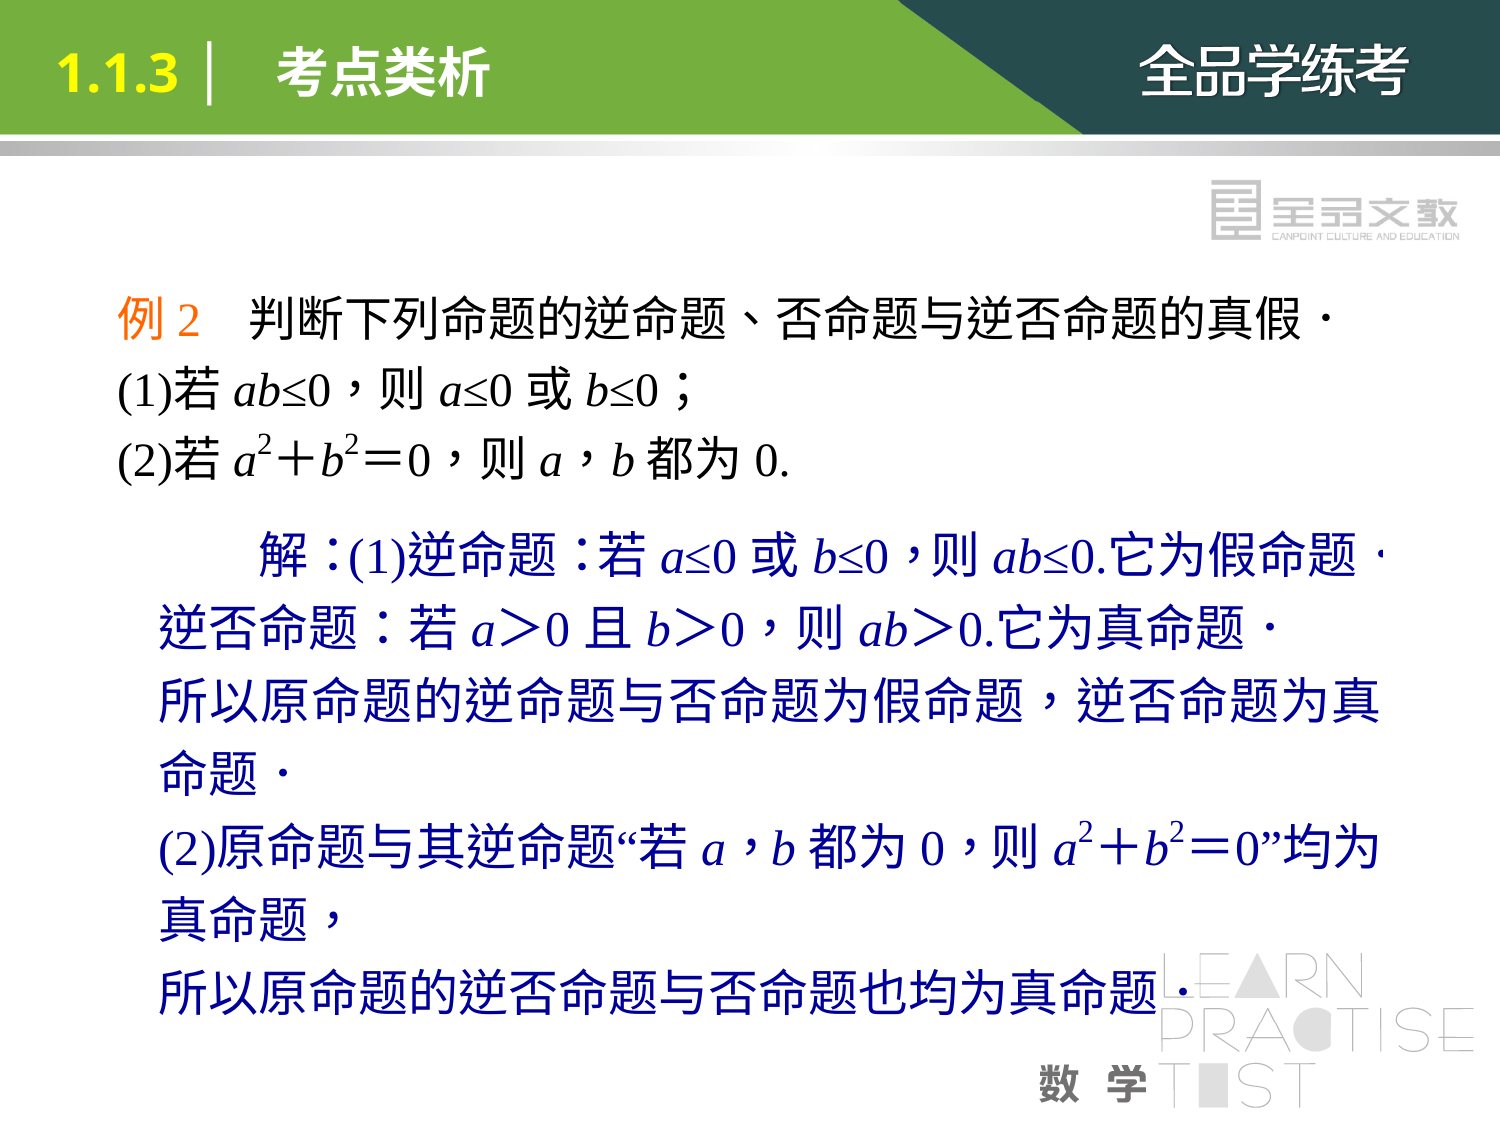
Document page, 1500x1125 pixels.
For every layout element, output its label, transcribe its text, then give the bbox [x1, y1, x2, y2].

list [58, 515, 1385, 1100]
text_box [116, 280, 1359, 514]
picture [0, 0, 1500, 1125]
text_box 1.1.3 │ 考点类析 [41, 30, 1057, 111]
